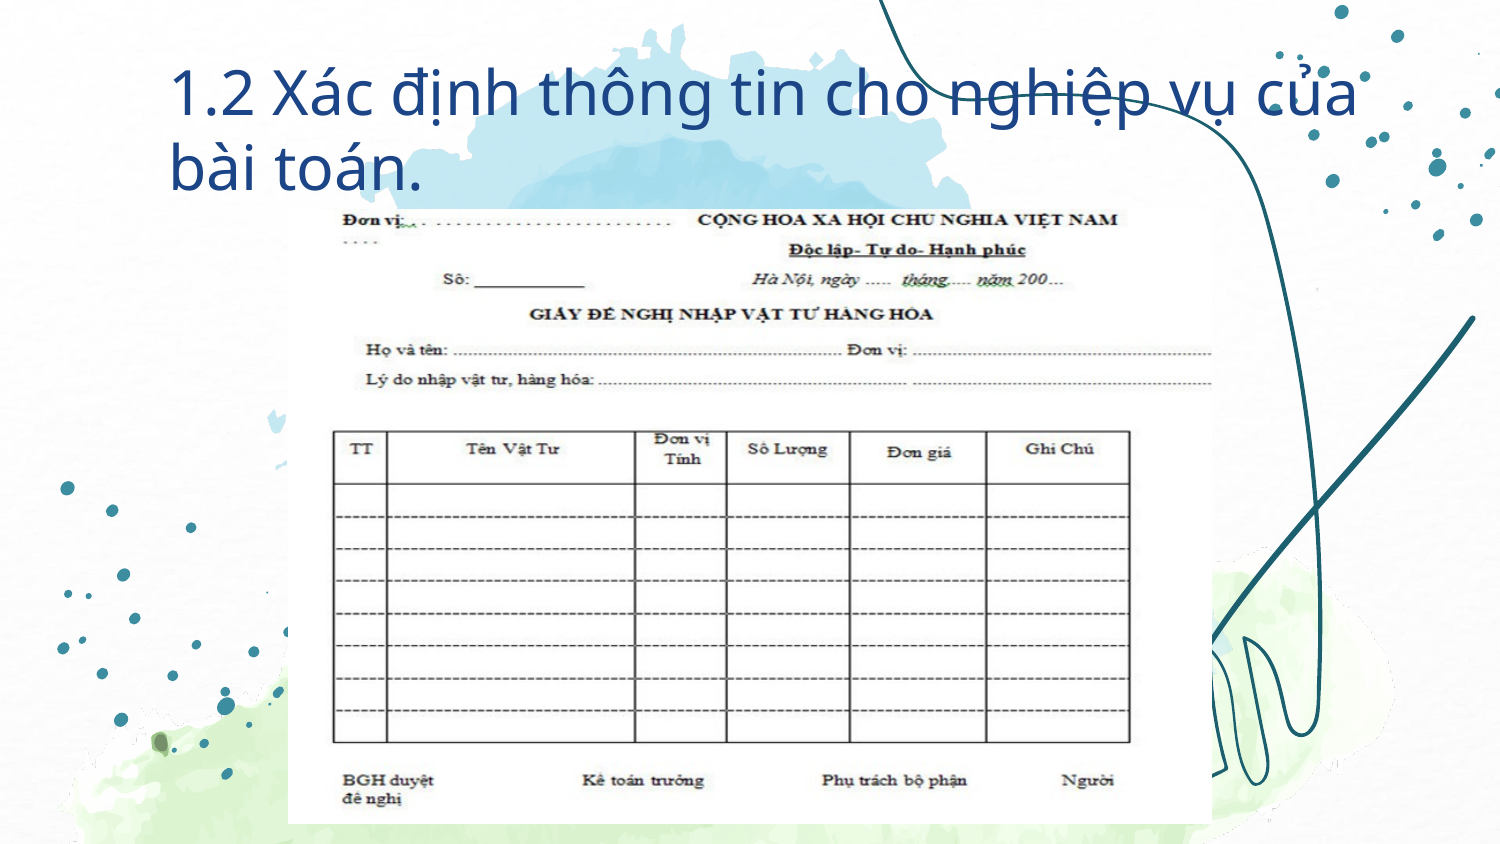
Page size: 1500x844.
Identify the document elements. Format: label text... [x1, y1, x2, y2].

title 1.2 Xác định thông tin cho nghiệp vụ của bài toán. [153, 63, 1440, 193]
picture [0, 0, 1500, 844]
text_box [96, 193, 1456, 328]
